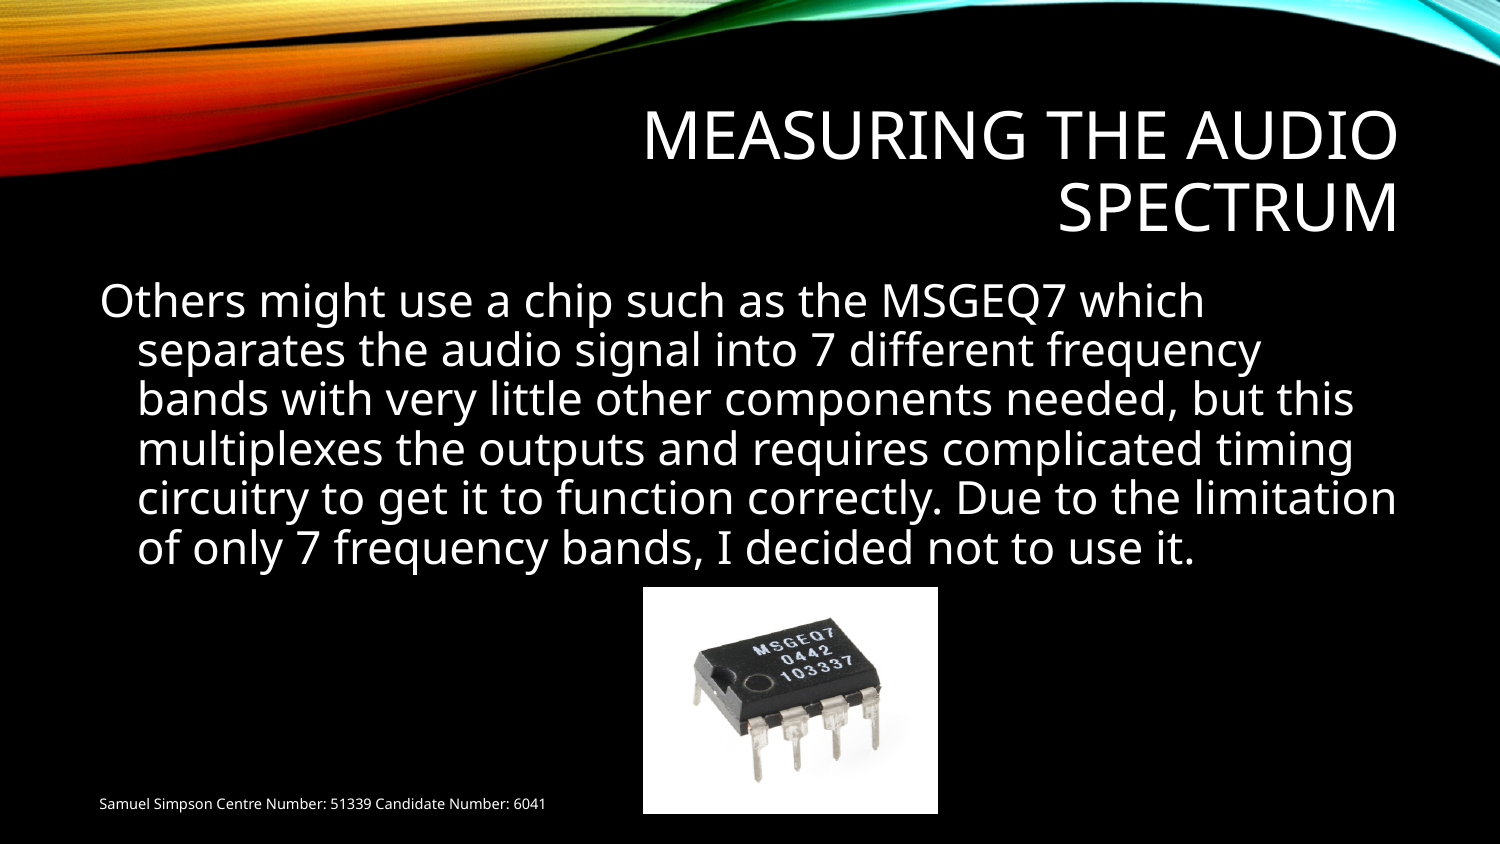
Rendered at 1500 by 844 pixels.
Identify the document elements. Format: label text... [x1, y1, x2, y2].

picture [0, 0, 1500, 178]
list Others might use a chip such as the MSGEQ7 which separates the audio signal into 7 different frequency bands with very little other components needed, but this multiplexes the outputs and requires complicated timing circuitry to get it to function correctly. Due to the limitation of only 7 frequency bands, I decided not to use it. [84, 270, 1416, 766]
picture [643, 586, 938, 814]
footer Samuel Simpson Centre Number: 51339 Candidate Number: 6041 [84, 781, 1041, 827]
title Measuring the audio spectrum [356, 94, 1416, 254]
